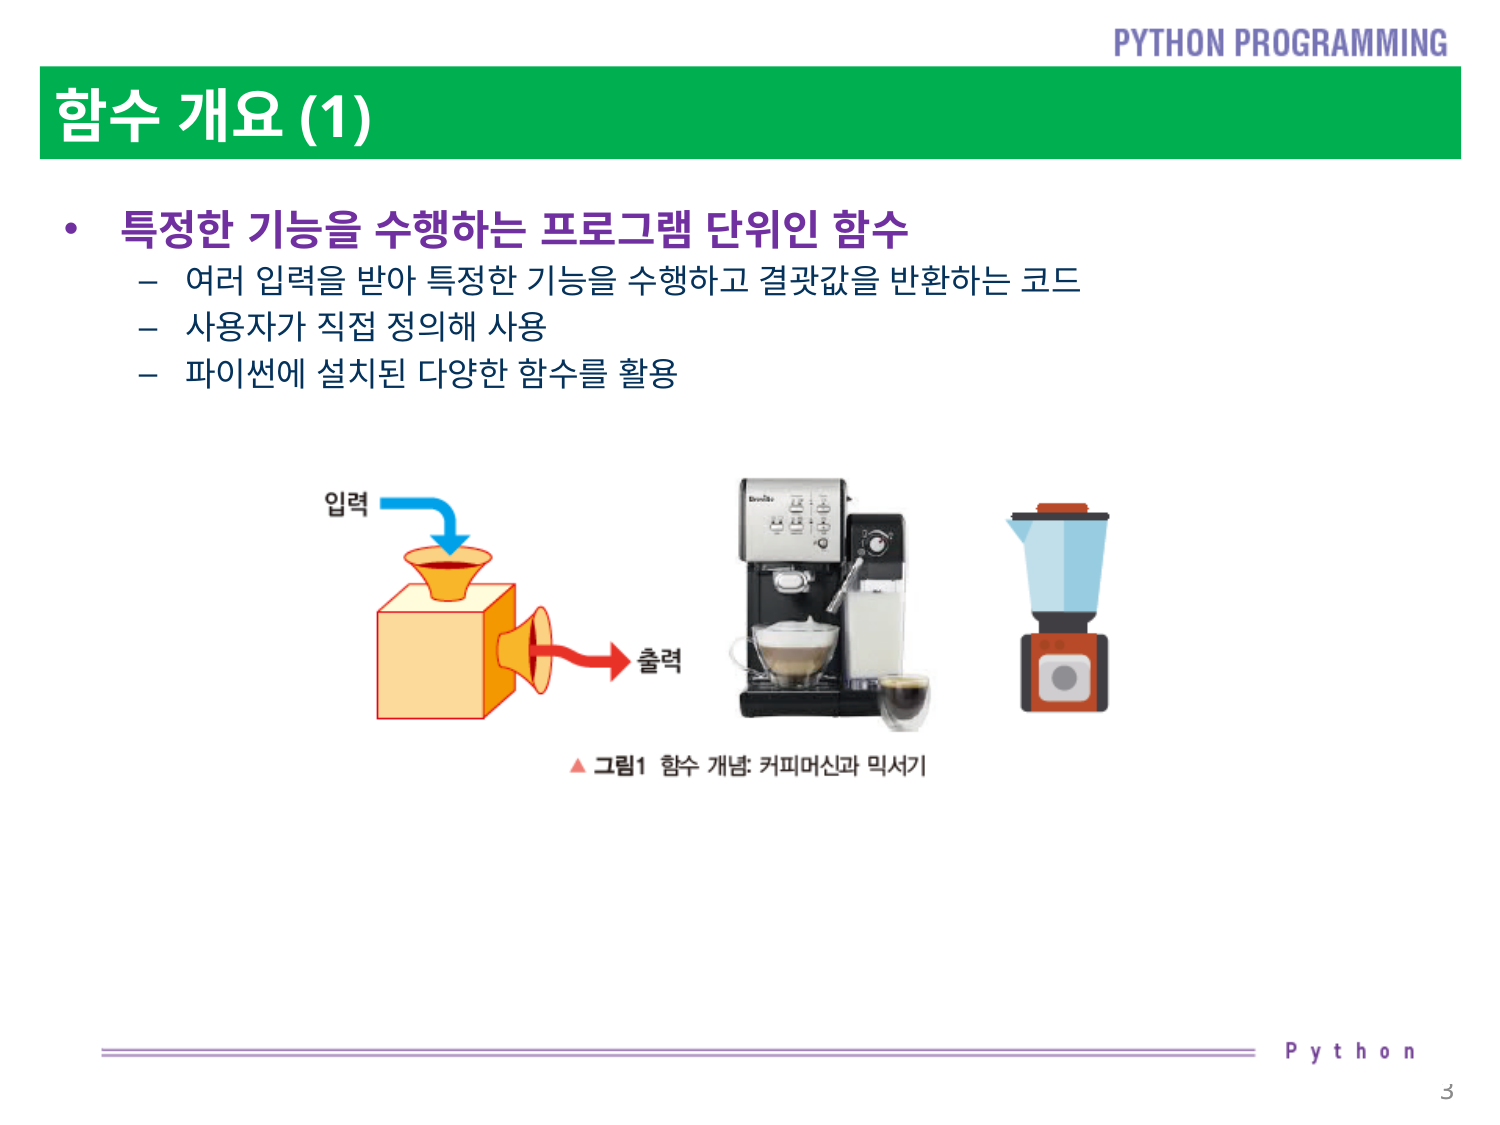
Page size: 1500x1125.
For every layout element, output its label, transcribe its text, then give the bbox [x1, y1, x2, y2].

picture [1106, 13, 1462, 66]
list 특정한 기능을 수행하는 프로그램 단위인 함수 여러 입력을 받아 특정한 기능을 수행하고 결괏값을 반환하는 코드 사용자가 직접 정의해 사용 파이썬에 설치된 다양한 함수를 활용 [48, 195, 1461, 1041]
picture [18, 1020, 1483, 1084]
slide_number 3 [1119, 1071, 1470, 1112]
title 함수 개요(1) [39, 76, 1444, 152]
picture [305, 458, 1130, 799]
